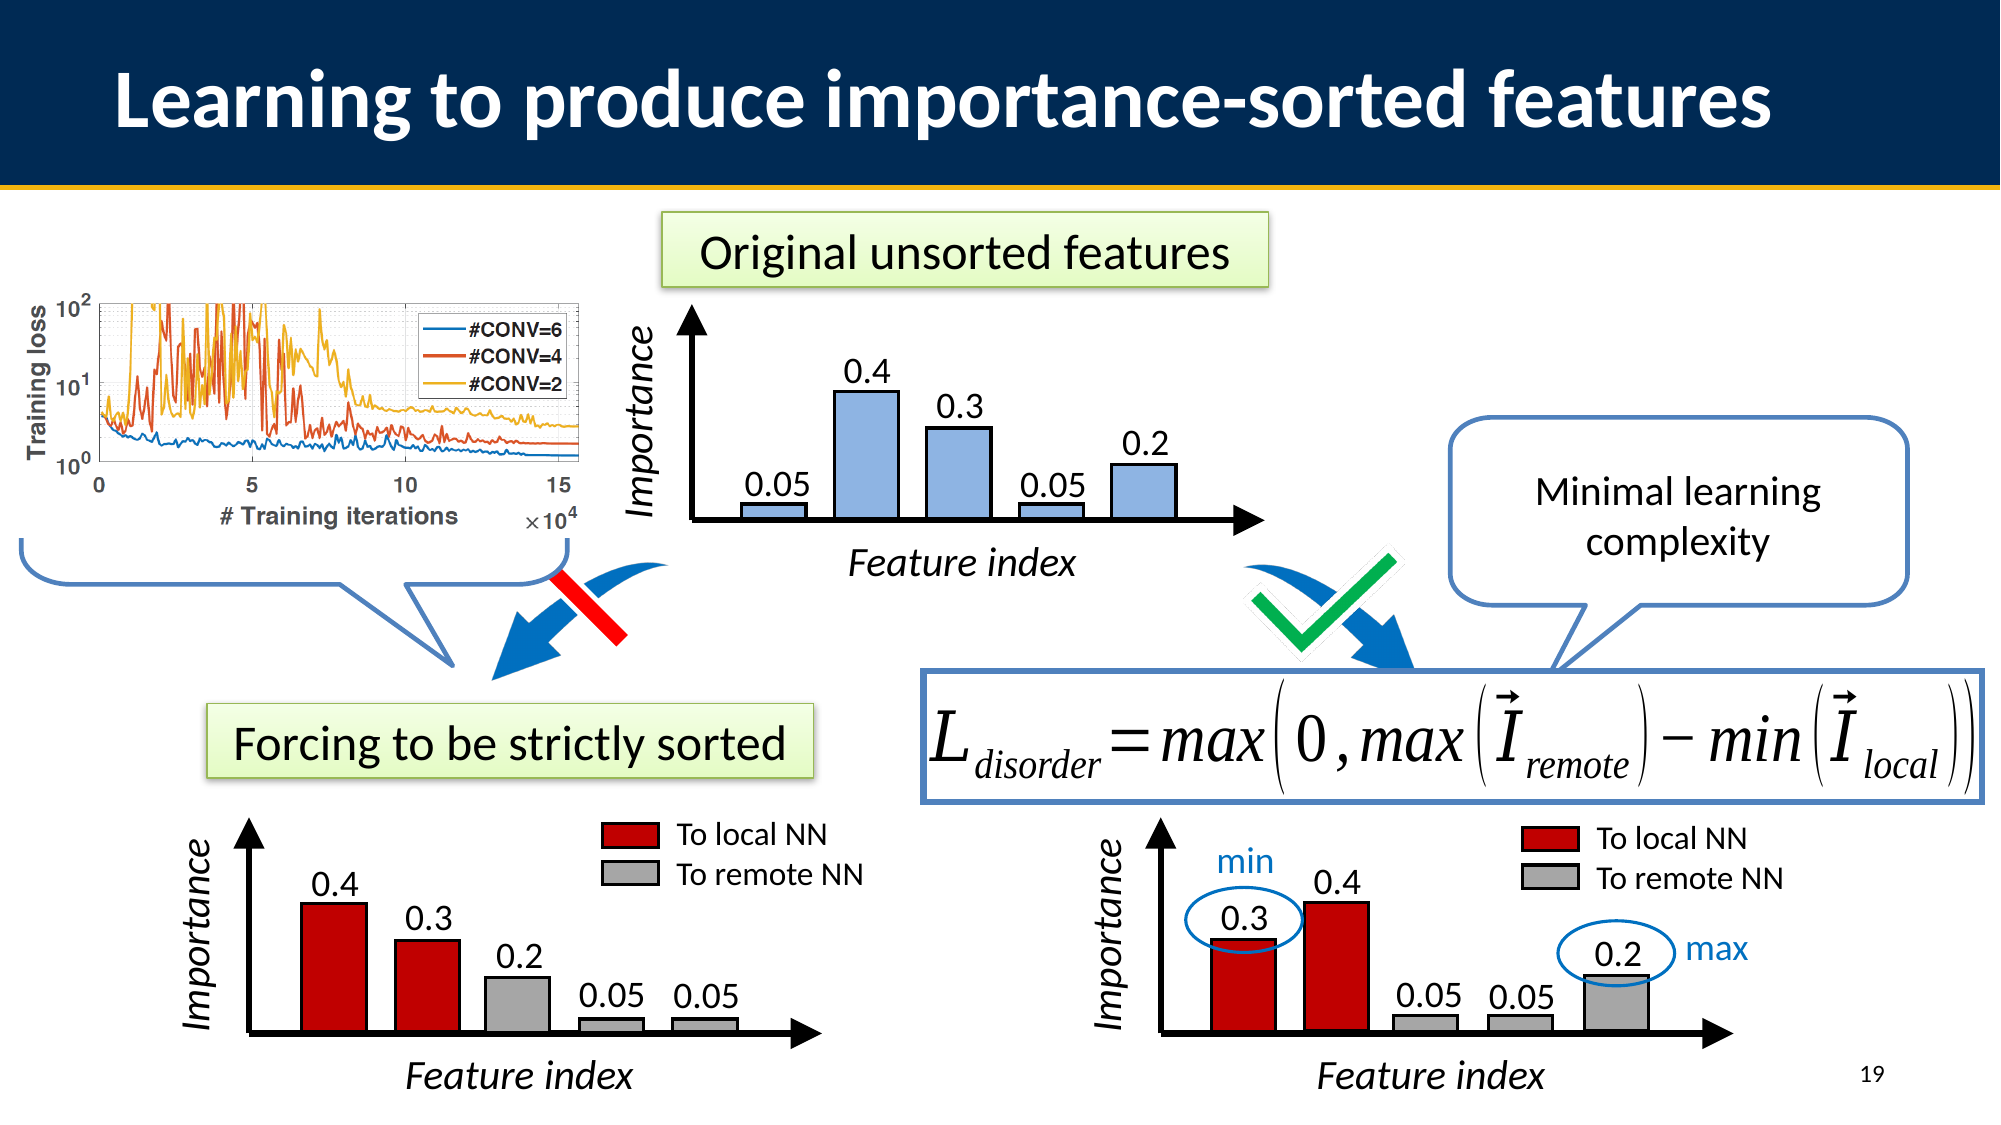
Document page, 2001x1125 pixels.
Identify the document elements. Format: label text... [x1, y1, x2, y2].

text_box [1389, 962, 1475, 1033]
title Learning to produce importance-sorted features [99, 0, 1900, 188]
text_box Importance [603, 287, 668, 508]
text_box Importance [1072, 805, 1137, 1048]
text_box min [1201, 829, 1309, 887]
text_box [1473, 964, 1574, 1032]
text_box Forcing to be strictly sorted [206, 703, 814, 779]
text_box 0.05 [1005, 452, 1110, 513]
text_box 0.2 [1107, 410, 1188, 471]
text_box [1111, 471, 1176, 517]
slide_number 19 [1586, 1042, 1900, 1103]
text_box 0.05 [729, 451, 833, 511]
text_box [834, 399, 899, 517]
picture [1199, 471, 1473, 743]
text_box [160, 800, 906, 1107]
text_box 0.3 [921, 373, 1010, 433]
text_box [1298, 850, 1387, 1032]
text_box 0.4 [828, 339, 917, 399]
text_box [1448, 415, 1910, 668]
text_box [1019, 513, 1084, 517]
text_box max [1670, 915, 1777, 976]
picture [17, 286, 713, 741]
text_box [1205, 884, 1294, 1032]
text_box Original unsorted features [661, 211, 1269, 288]
text_box [1665, 935, 1670, 972]
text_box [1579, 921, 1660, 1031]
text_box Feature index [1301, 1041, 1586, 1106]
text_box [741, 511, 806, 517]
text_box To remote NN [1581, 848, 1826, 904]
text_box Feature index [833, 529, 1117, 593]
text_box [926, 433, 991, 517]
text_box [1522, 827, 1579, 851]
text_box [1185, 898, 1200, 942]
text_box [1557, 930, 1574, 962]
text_box [1522, 865, 1579, 889]
text_box [19, 546, 507, 668]
text_box To local NN [1581, 808, 1786, 864]
text_box Minimal learning complexity [1469, 456, 1887, 572]
